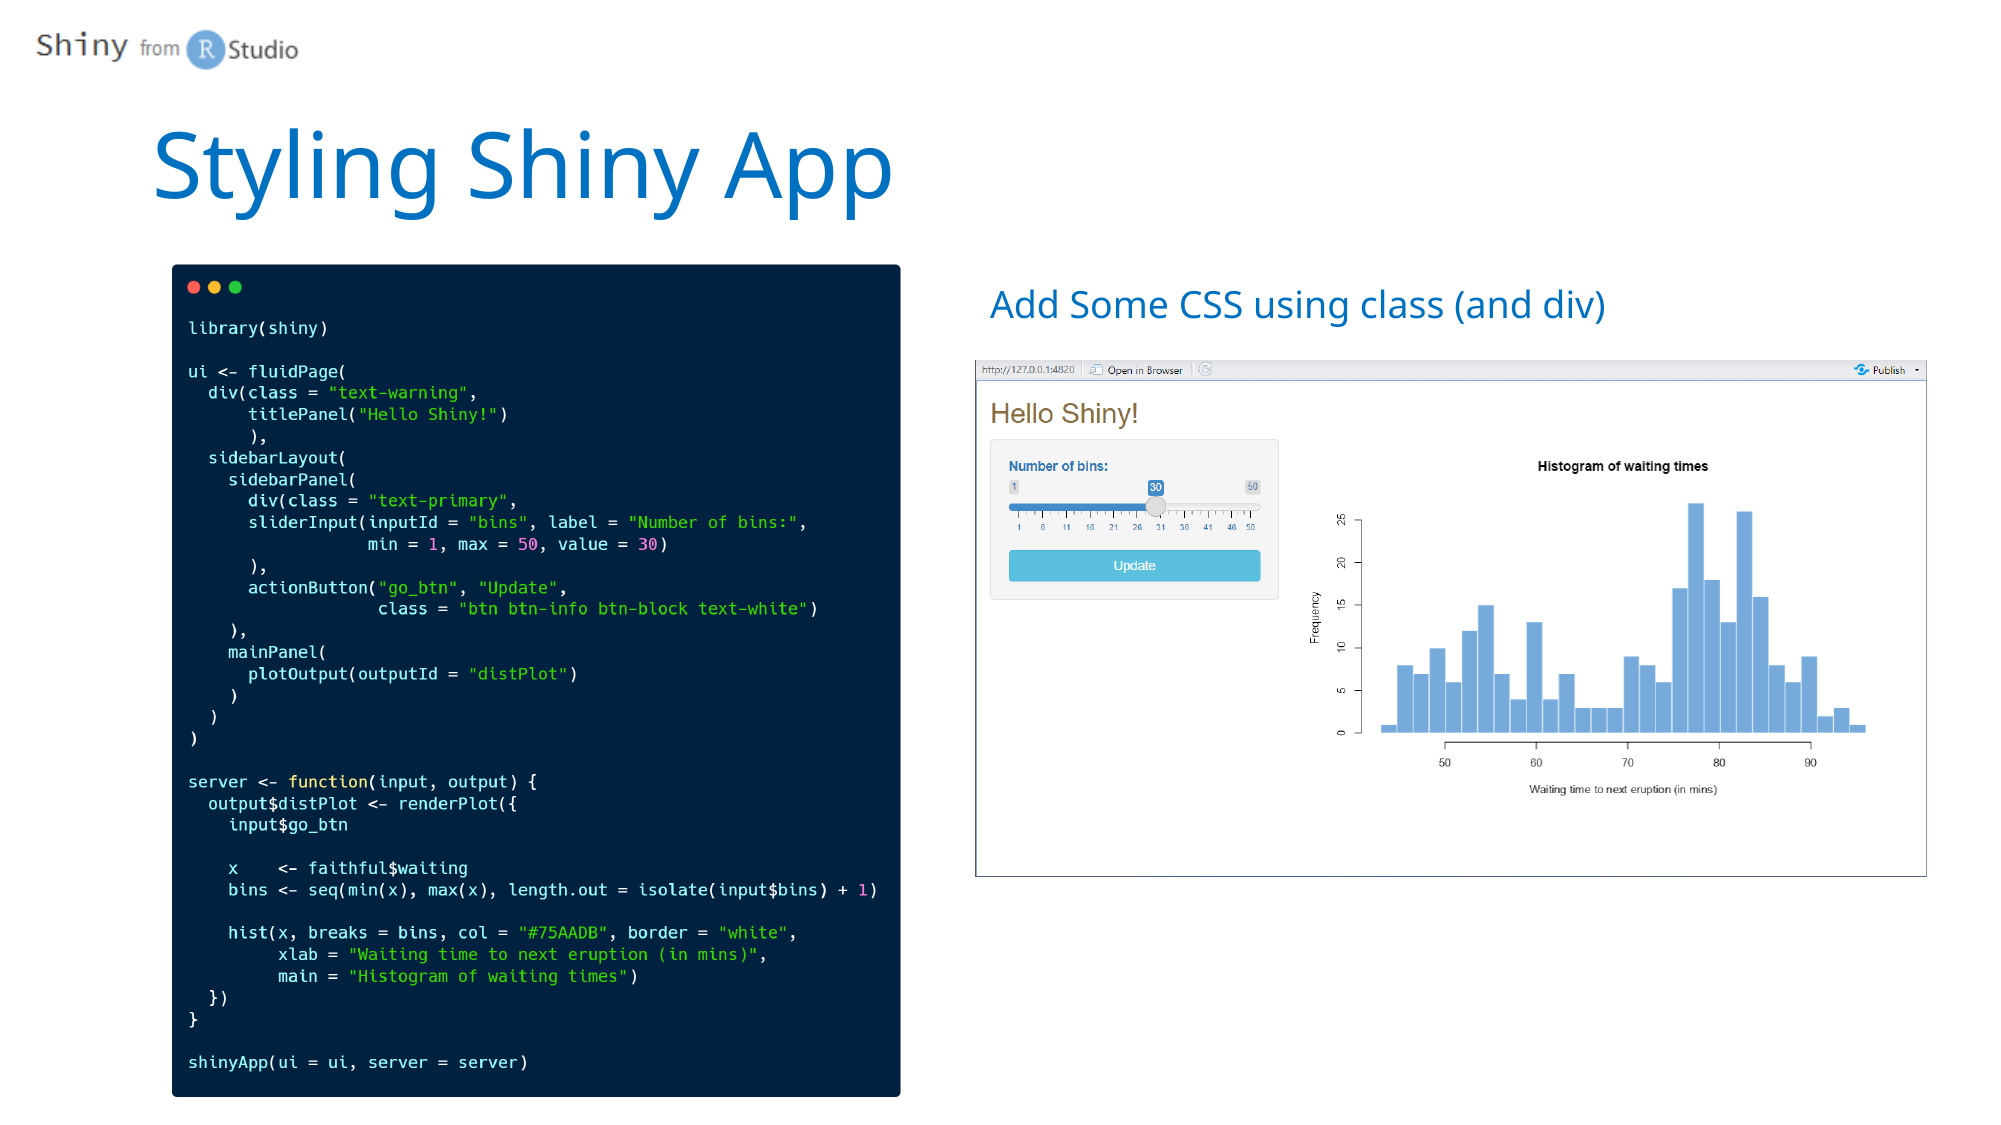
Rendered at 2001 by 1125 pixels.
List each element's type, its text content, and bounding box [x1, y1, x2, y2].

text_box Add Some CSS using class (and div) [975, 273, 1781, 334]
picture [167, 262, 905, 1099]
picture [22, 13, 313, 85]
picture [975, 360, 1927, 877]
title Styling Shiny App [137, 59, 1863, 278]
